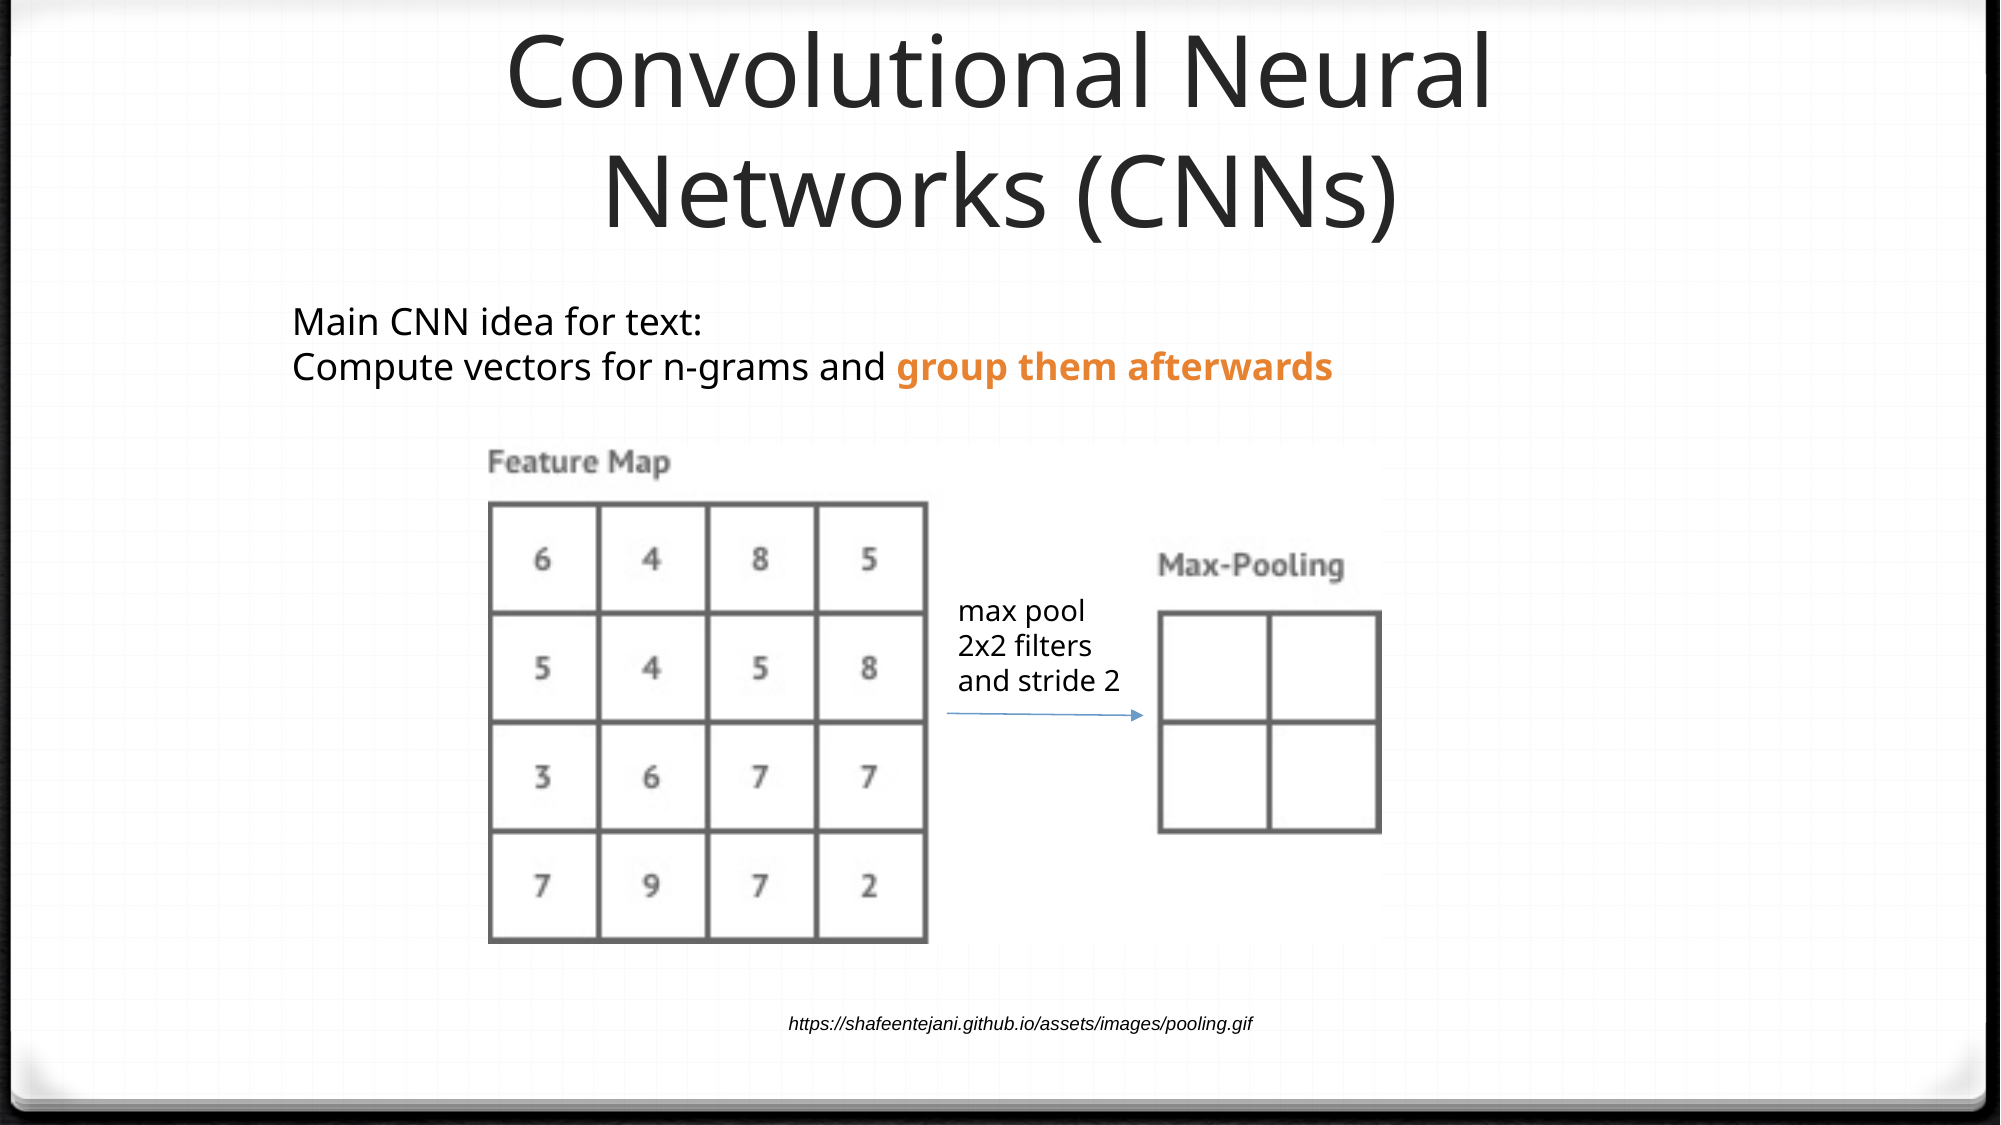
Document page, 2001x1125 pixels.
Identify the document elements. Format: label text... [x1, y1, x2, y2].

picture [0, 0, 2000, 1125]
text_box https://shafeentejani.github.io/assets/images/pooling.gif [645, 1004, 1396, 1042]
text_box Main CNN idea for text: Compute vectors for n-grams and group them afterwards [277, 290, 1349, 396]
text_box Convolutional Neural Networks (CNNs) [340, 29, 1660, 225]
